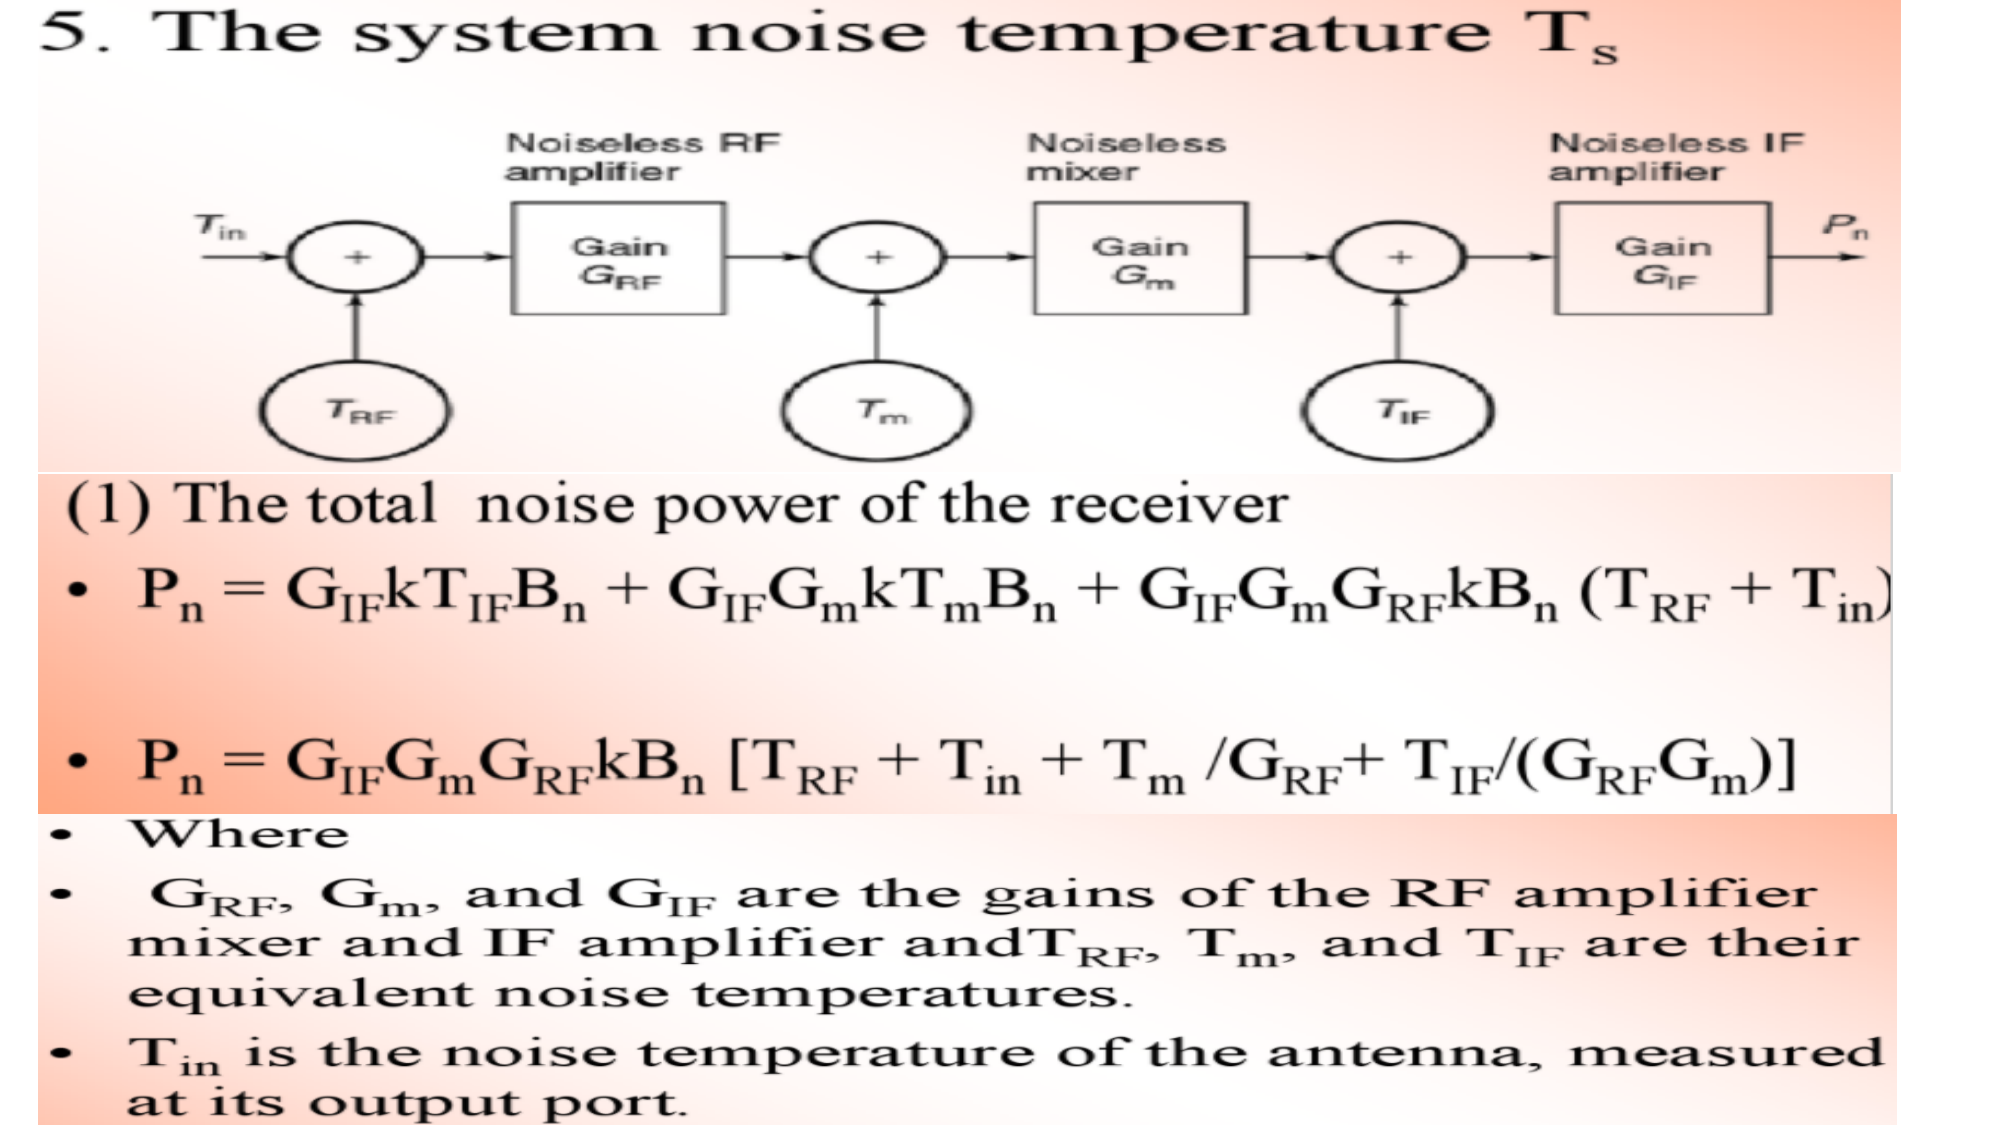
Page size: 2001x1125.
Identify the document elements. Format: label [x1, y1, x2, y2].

list [38, 474, 1893, 814]
picture [38, 814, 1897, 1125]
picture [38, 0, 1901, 472]
